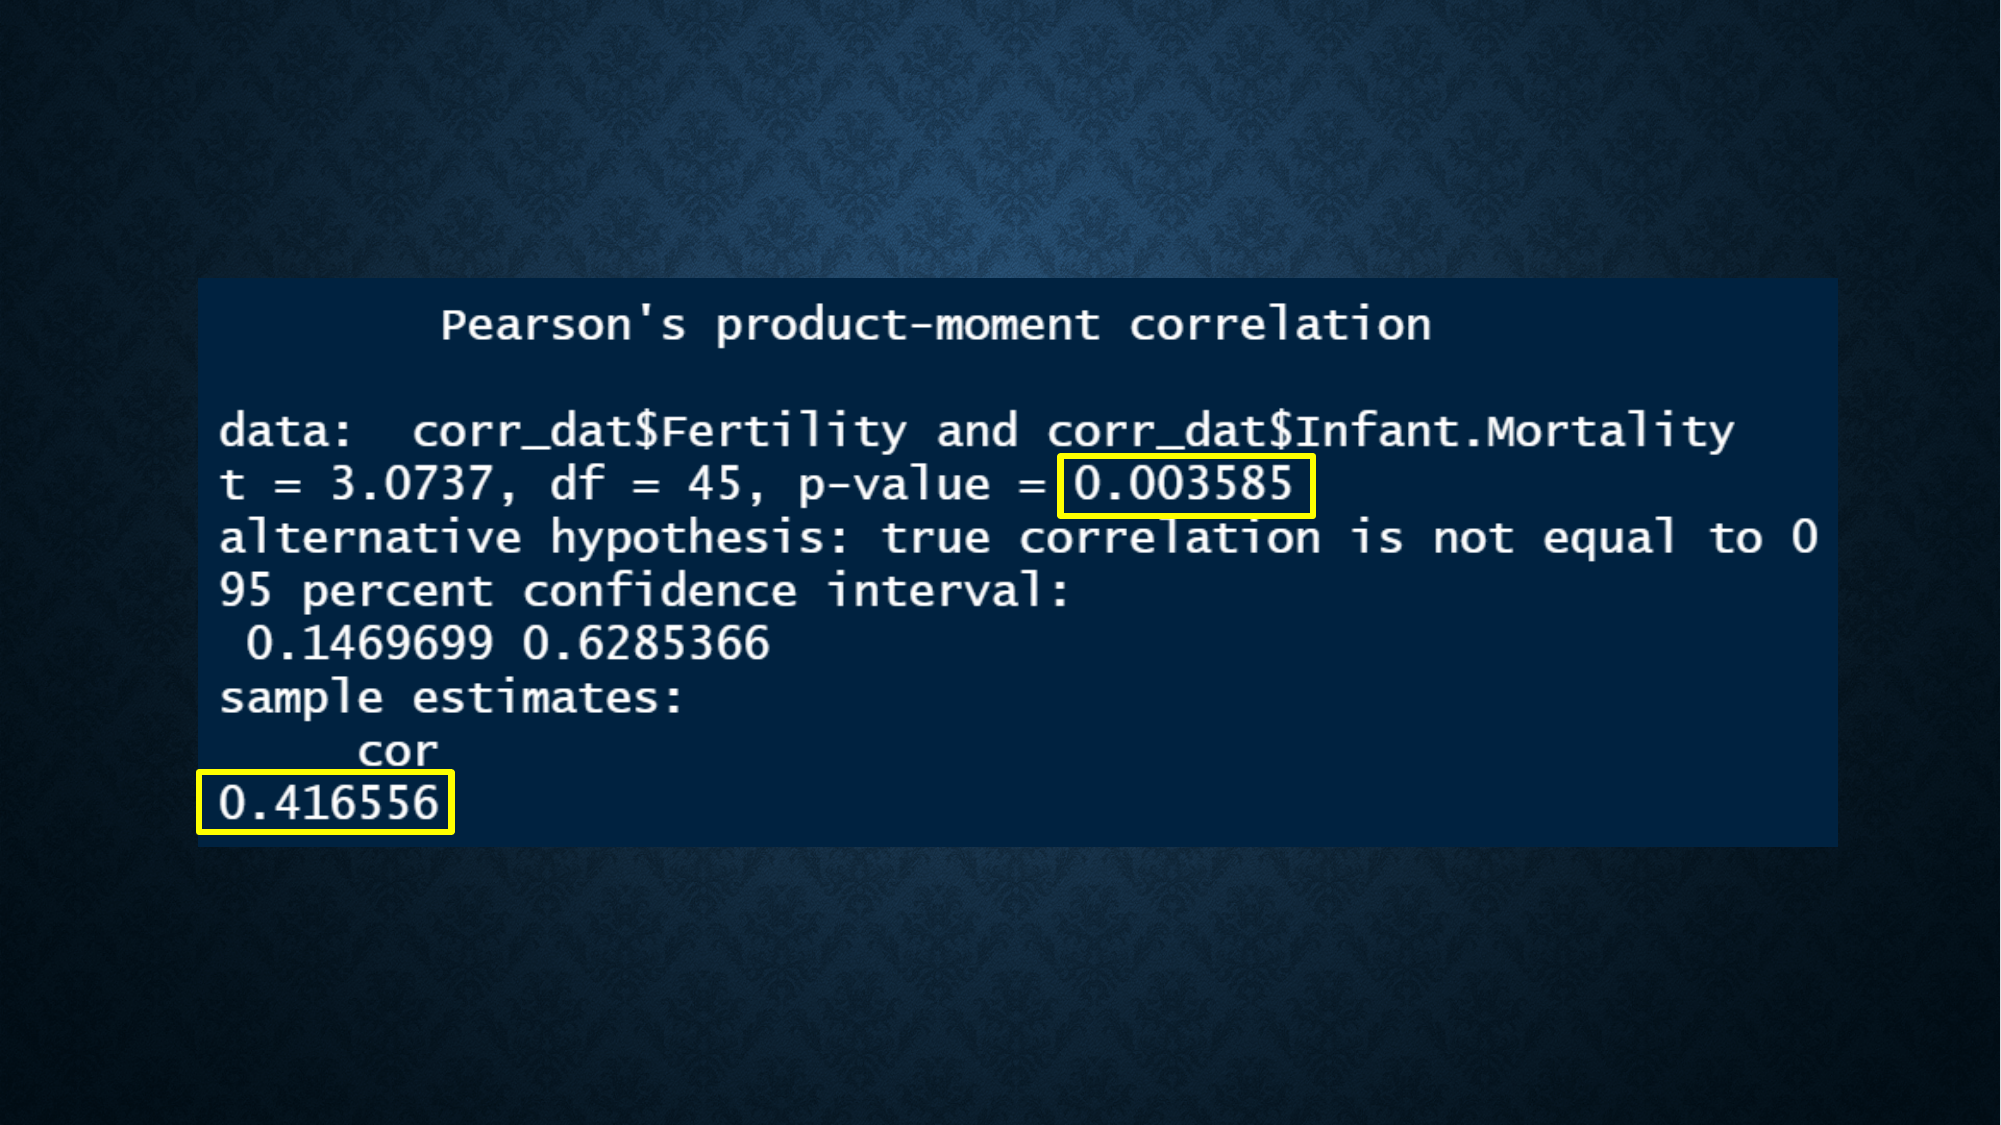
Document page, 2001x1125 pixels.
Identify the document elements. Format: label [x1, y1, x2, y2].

picture [198, 277, 1839, 847]
